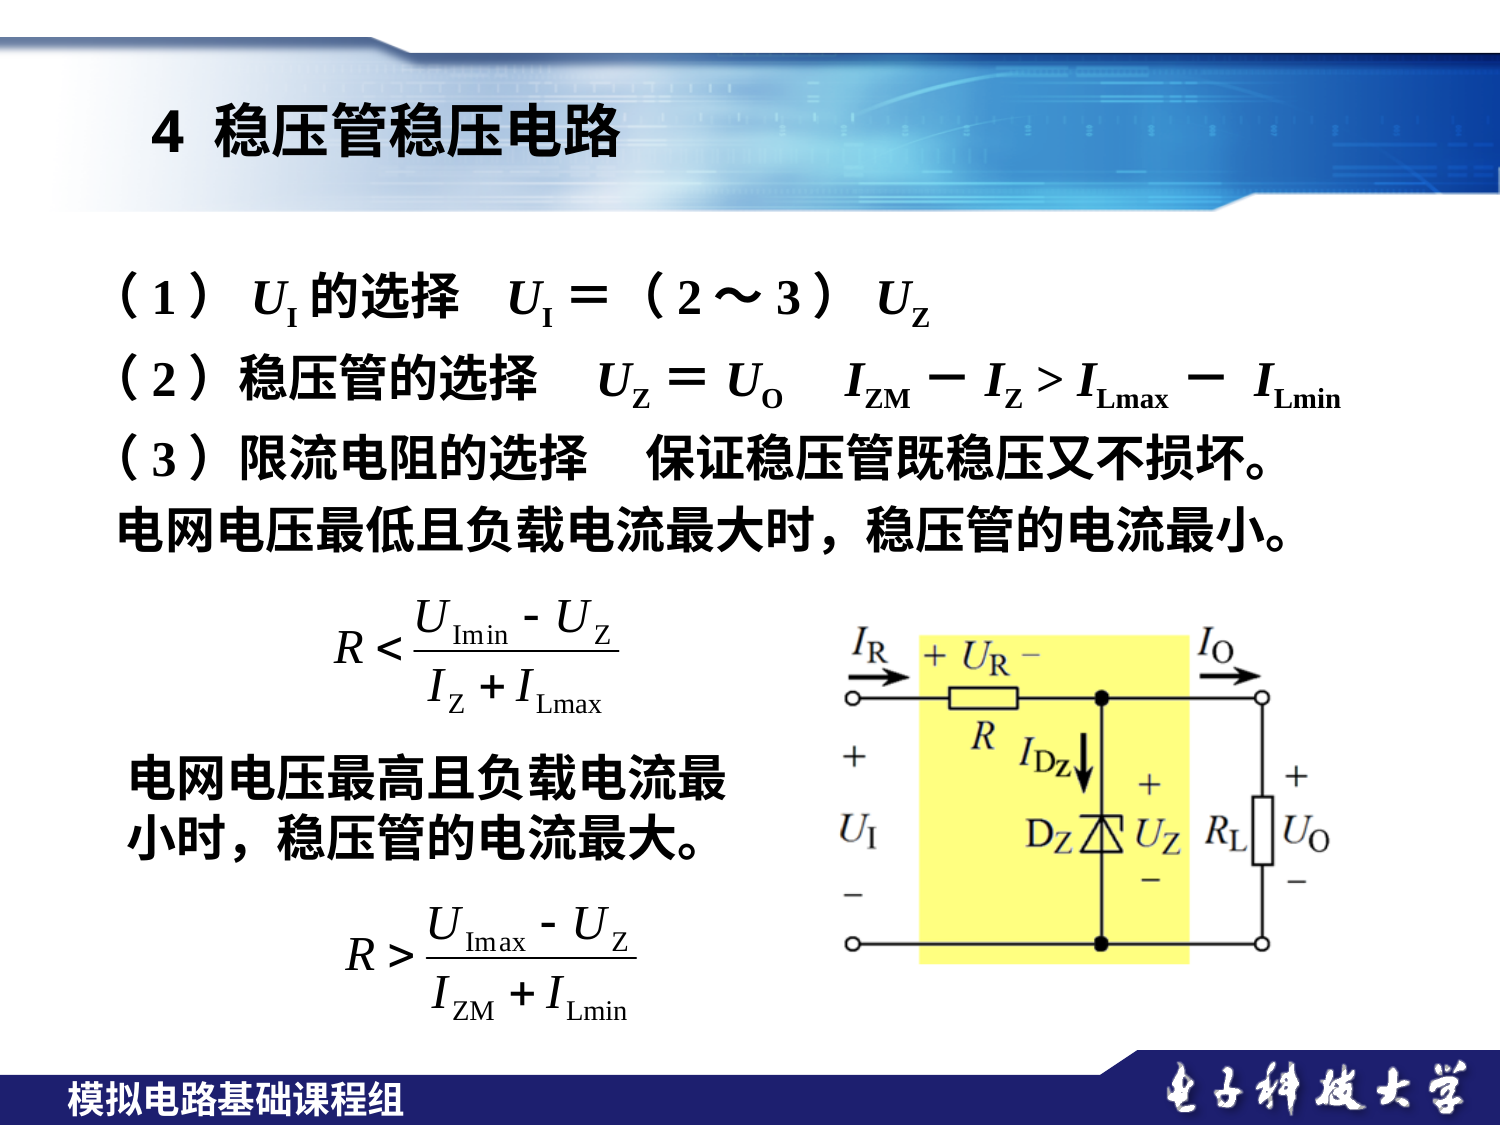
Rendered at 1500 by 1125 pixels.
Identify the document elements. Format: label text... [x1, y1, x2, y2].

picture [0, 37, 1500, 213]
text_box （1）UI的选择 UI＝（2～3）UZ （2）稳压管的选择 UZ＝UO IZM－IZ > ILmax－ ILmin （3）限流电阻的选择 保证稳压管既稳压又不损坏。 [74, 243, 1500, 494]
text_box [324, 585, 628, 725]
picture [832, 621, 1340, 971]
title 4 稳压管稳压电路 [74, 82, 1413, 176]
text_box 电网电压最低且负载电流最大时，稳压管的电流最小。 [100, 491, 1351, 567]
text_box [336, 892, 647, 1032]
text_box 电网电压最高且负载电流最小时，稳压管的电流最大。 [112, 739, 762, 875]
